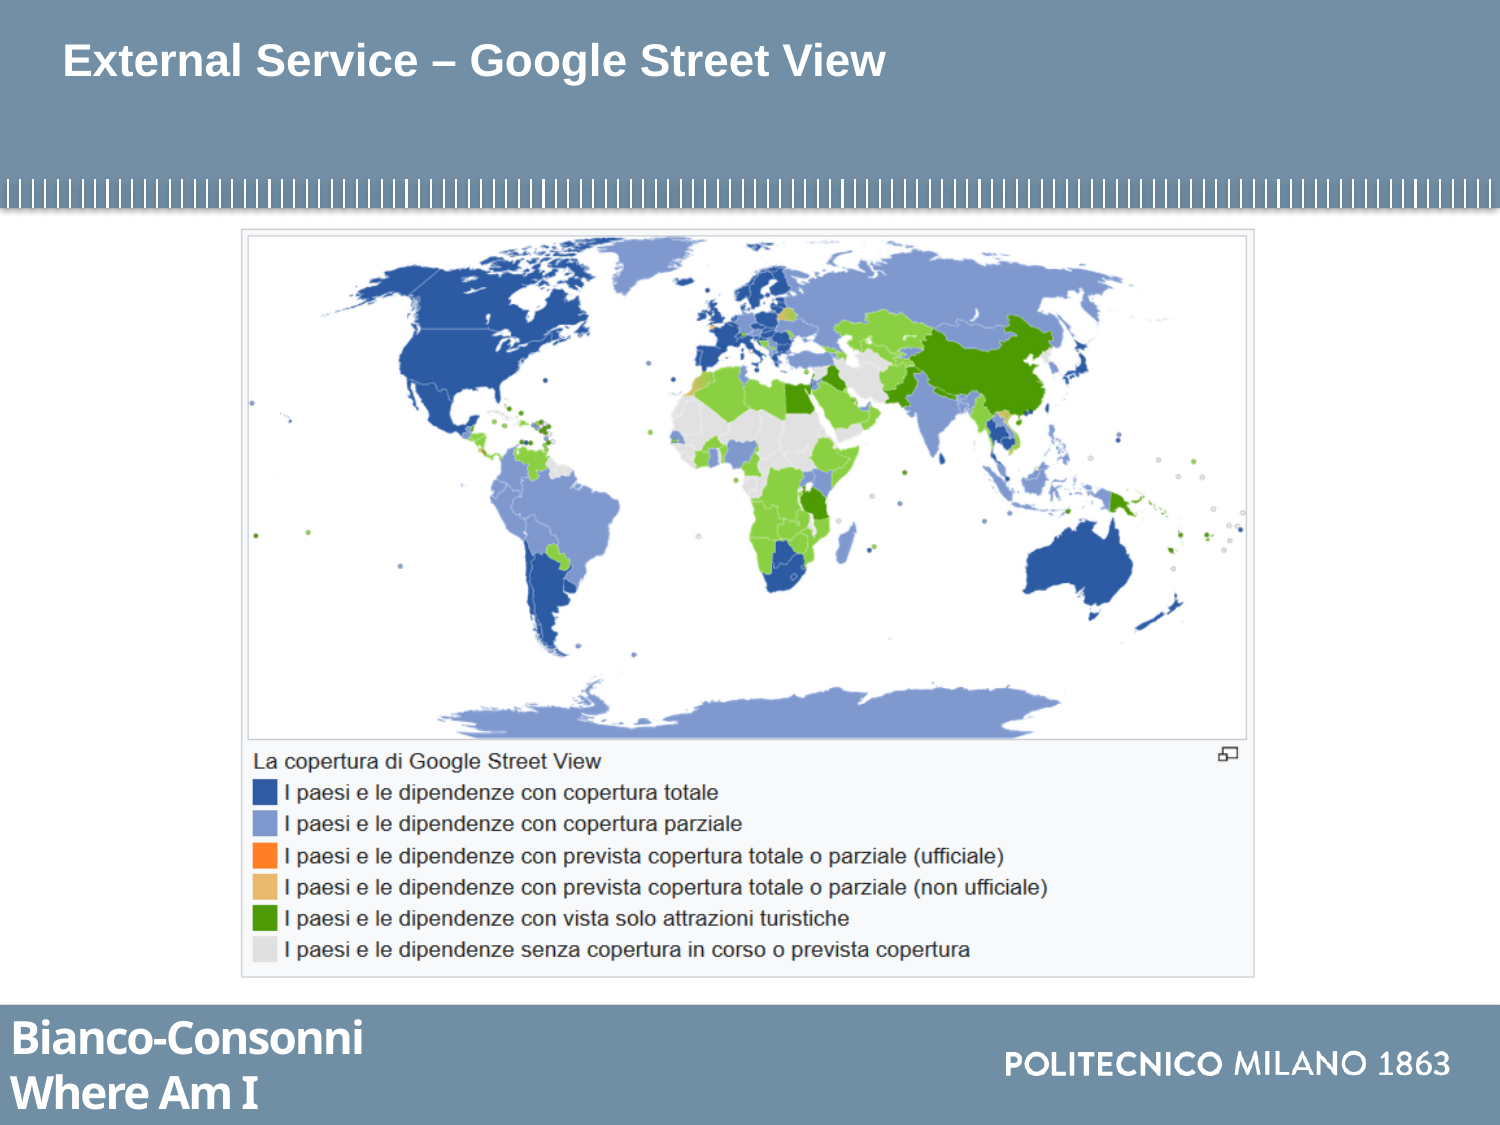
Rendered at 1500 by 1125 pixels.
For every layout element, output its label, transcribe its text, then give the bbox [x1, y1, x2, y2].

text_box Bianco-Consonni Where Am I [7, 1007, 892, 1119]
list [235, 224, 1264, 984]
text_box [999, 1039, 1456, 1087]
text_box [0, 1004, 1500, 1125]
title External Service – Google Street View [47, 22, 1455, 161]
